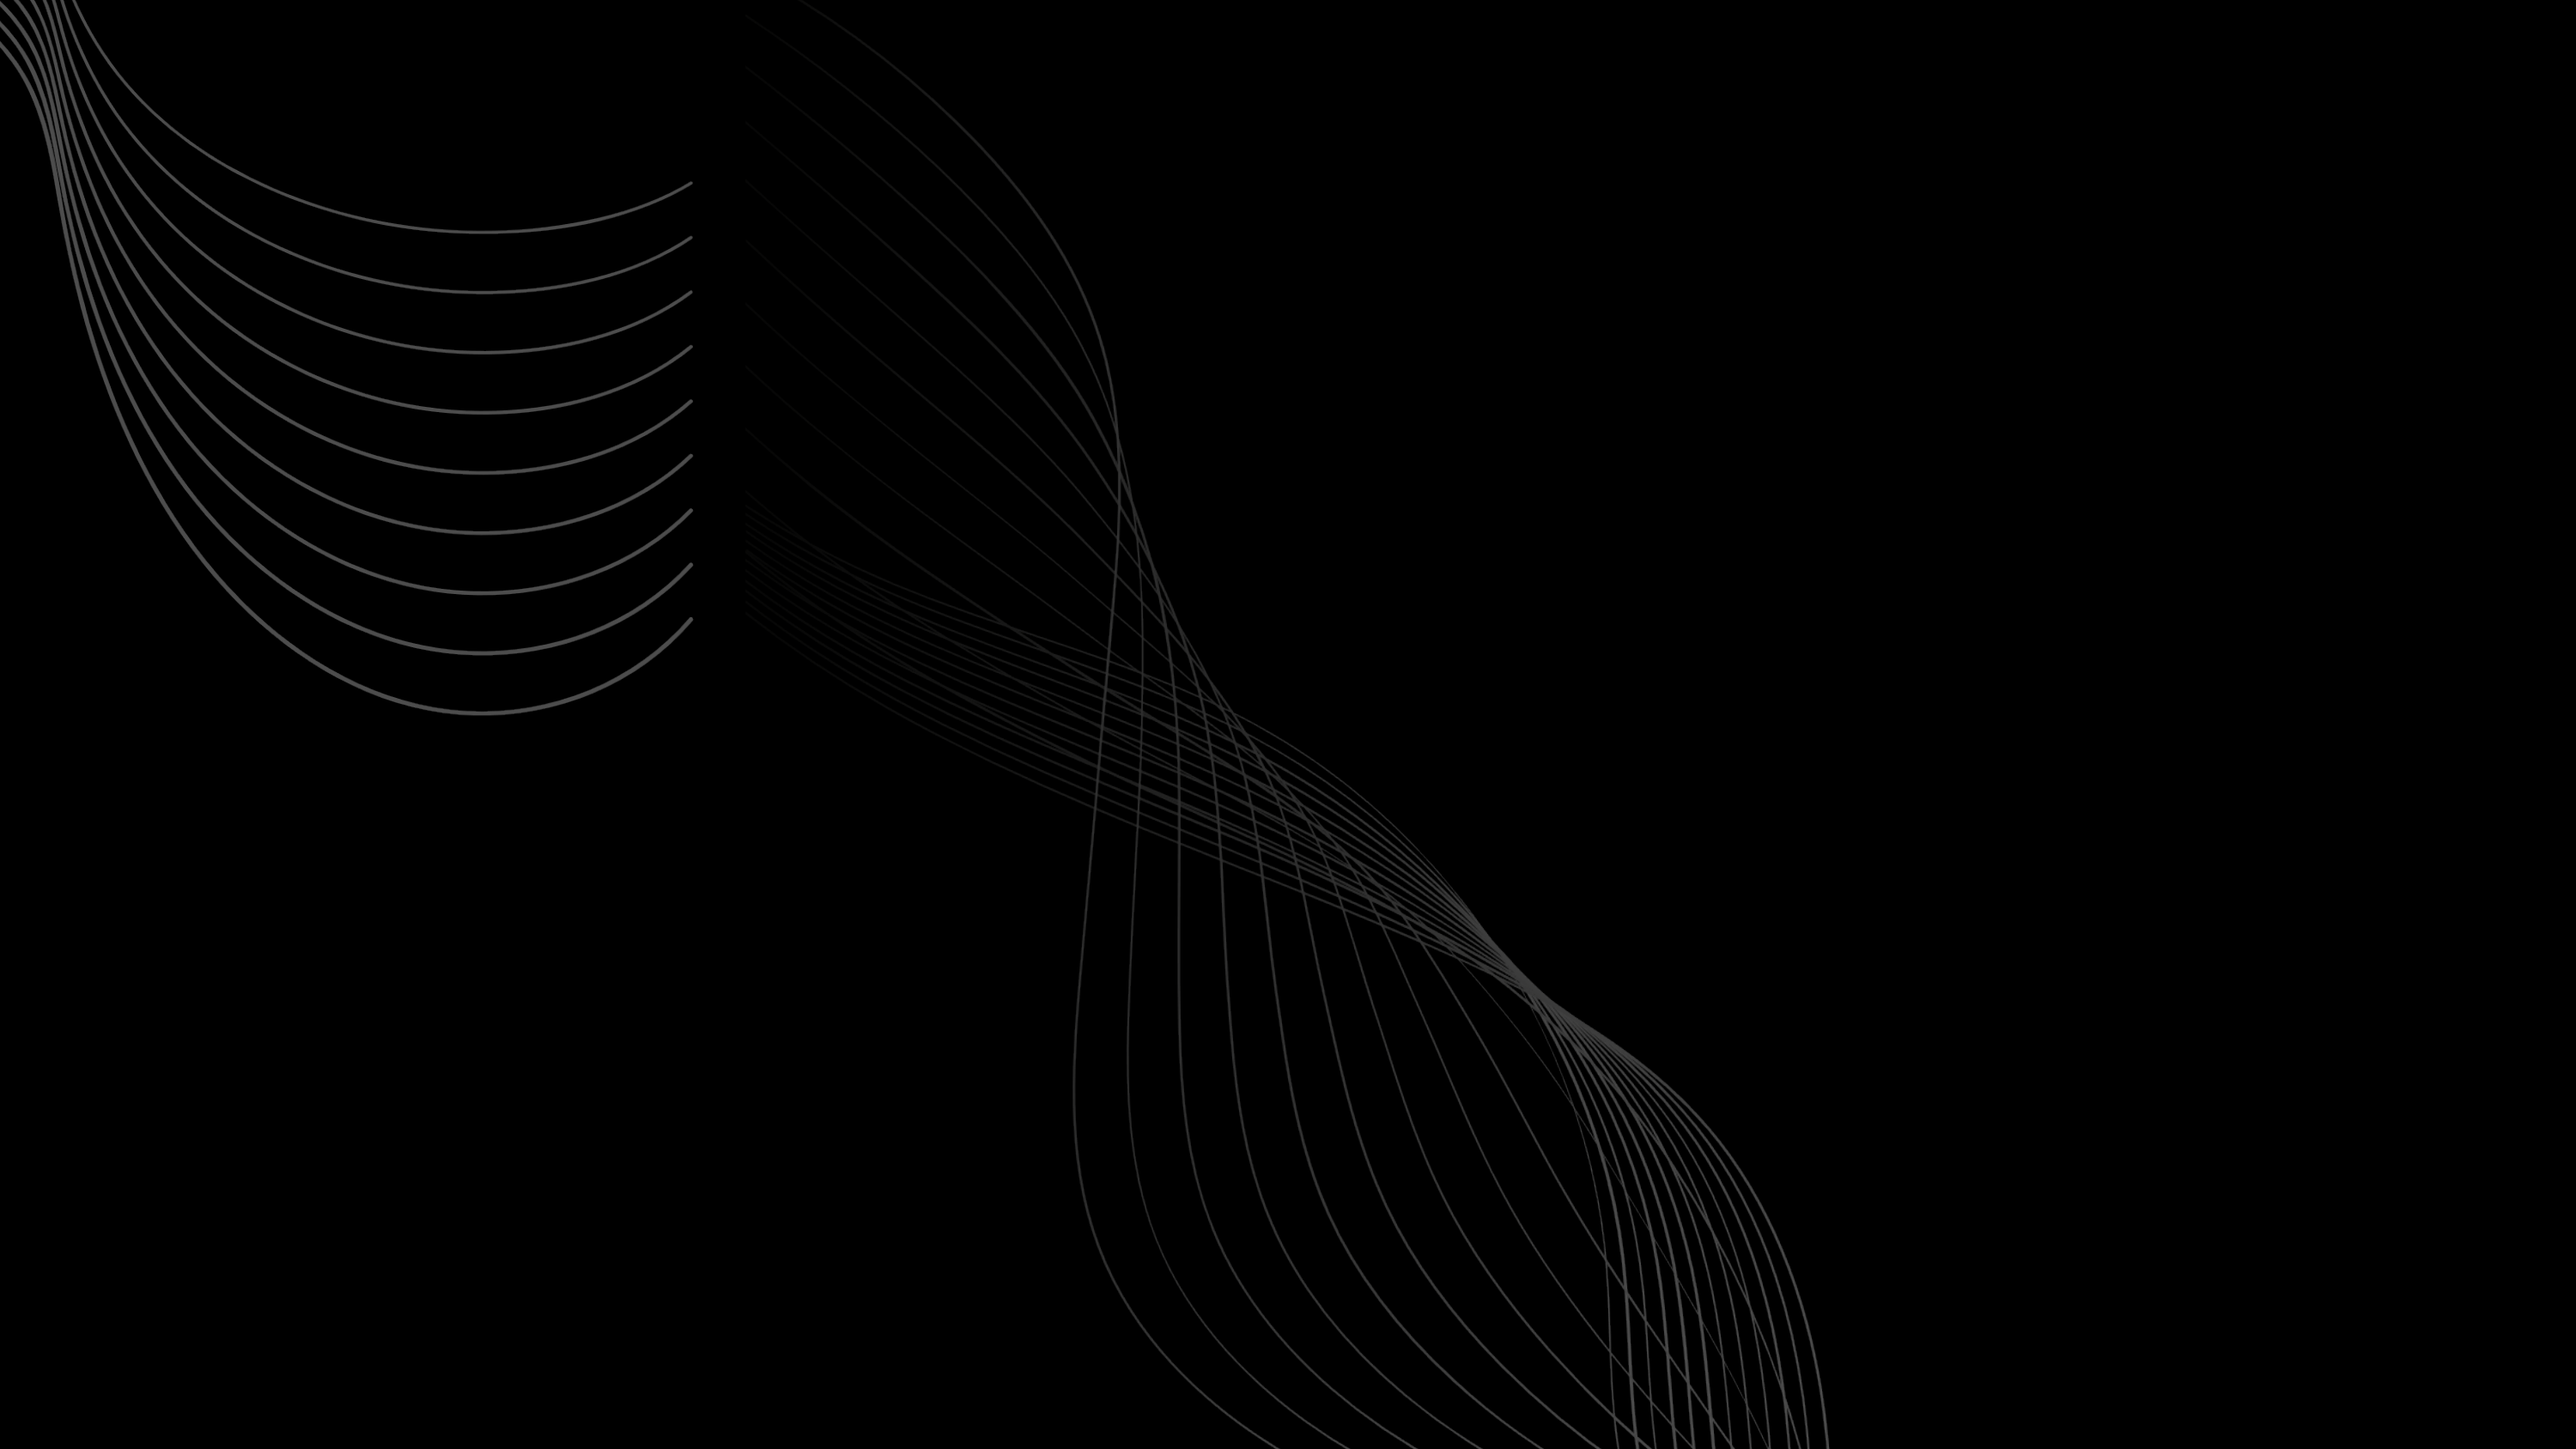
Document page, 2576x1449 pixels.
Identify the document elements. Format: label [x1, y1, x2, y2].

text_box [0, 0, 695, 724]
text_box [744, 0, 1832, 1449]
